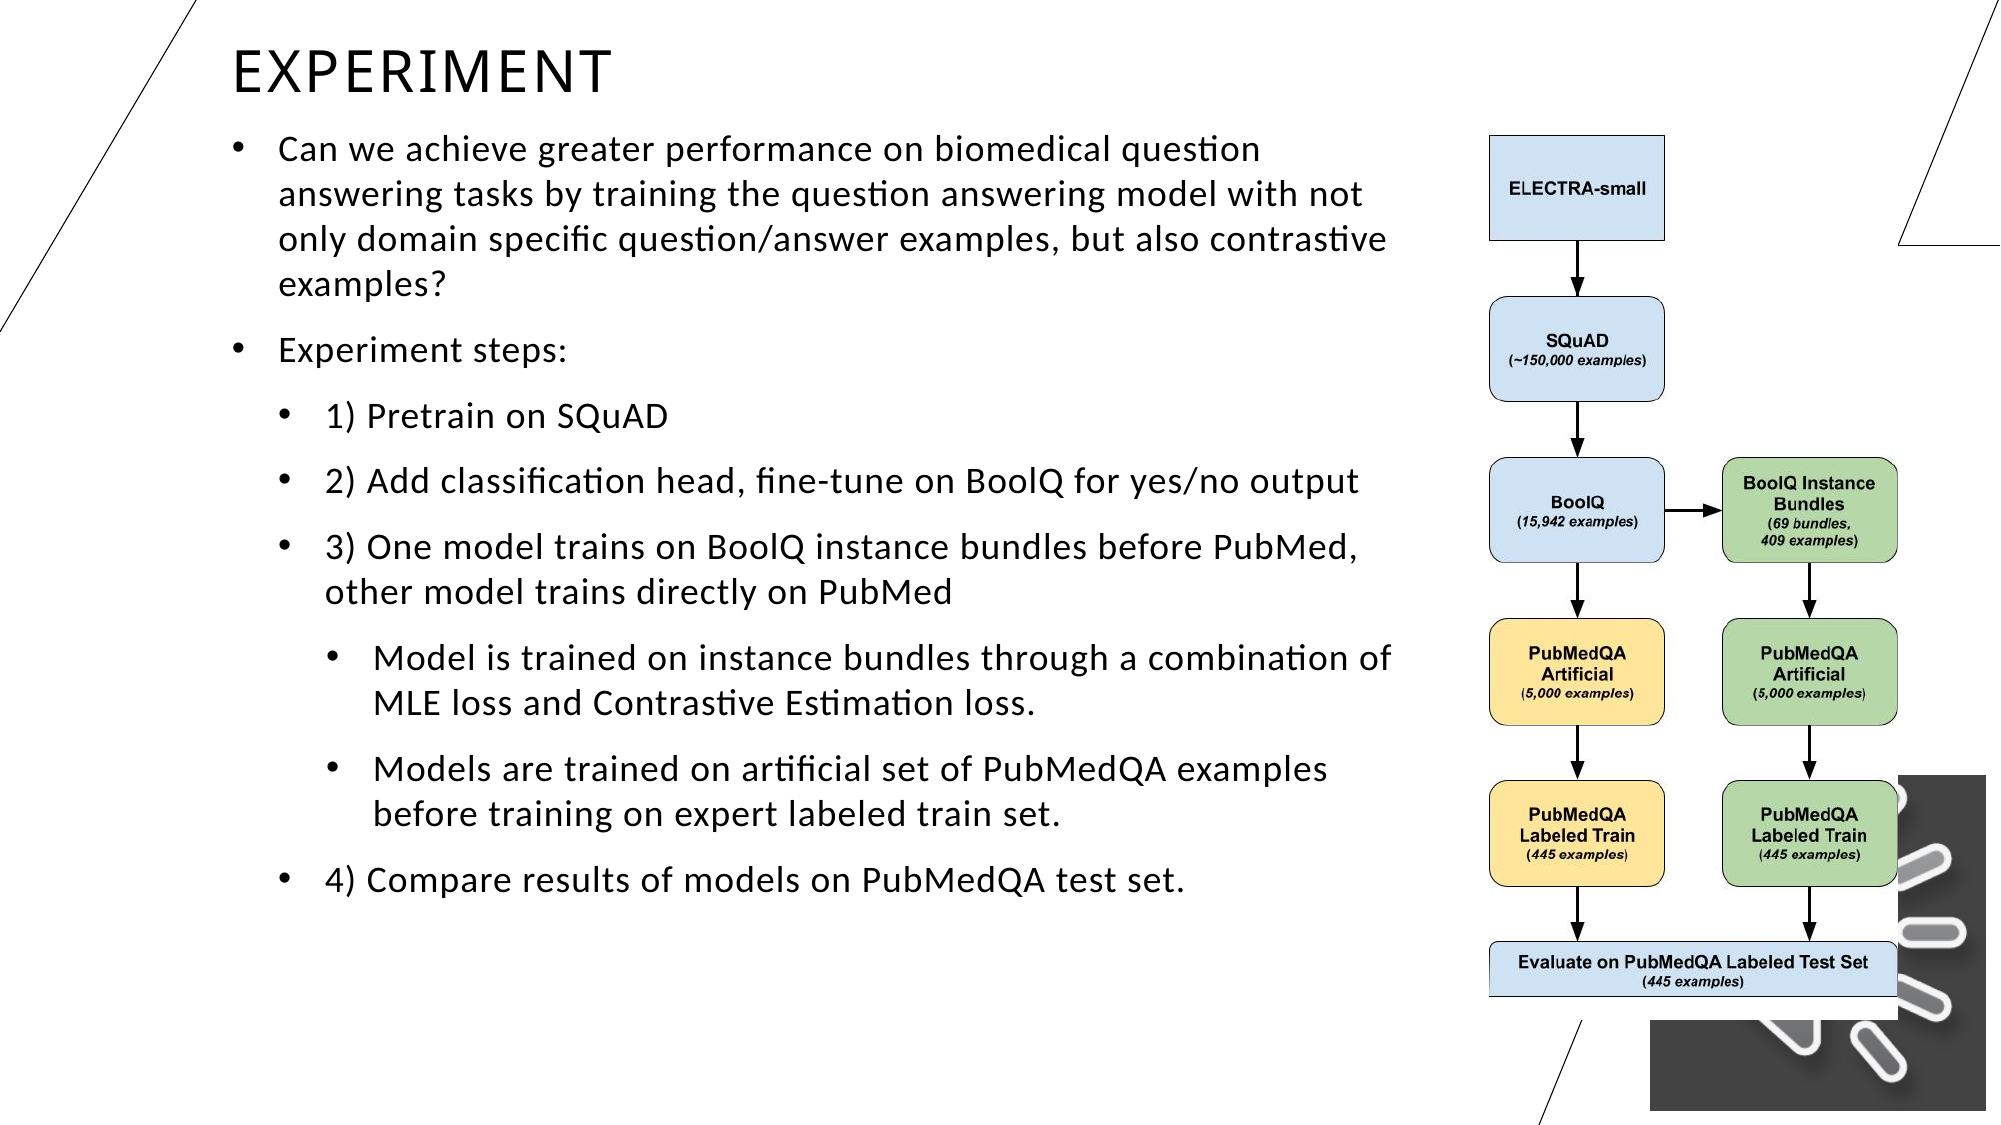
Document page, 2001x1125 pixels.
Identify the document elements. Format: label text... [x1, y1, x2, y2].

title Experiment [216, 24, 1413, 113]
picture [1489, 105, 1987, 1112]
list Can we achieve greater performance on biomedical question answering tasks by training the question answering model with not only domain specific question/answer examples, but also contrastive examples? Experiment steps: 1) Pretrain on SQuAD 2) Add classification head, fine-tune on BoolQ for yes/no output 3) One model trains on BoolQ instance bundles before PubMed, other model trains directly on PubMed Model is trained on instance bundles through a combination of MLE loss and Contrastive Estimation loss. Models are trained on artificial set of PubMedQA examples before training on expert labeled train set. 4) Compare results of models on PubMedQA test set. [216, 116, 1413, 1125]
